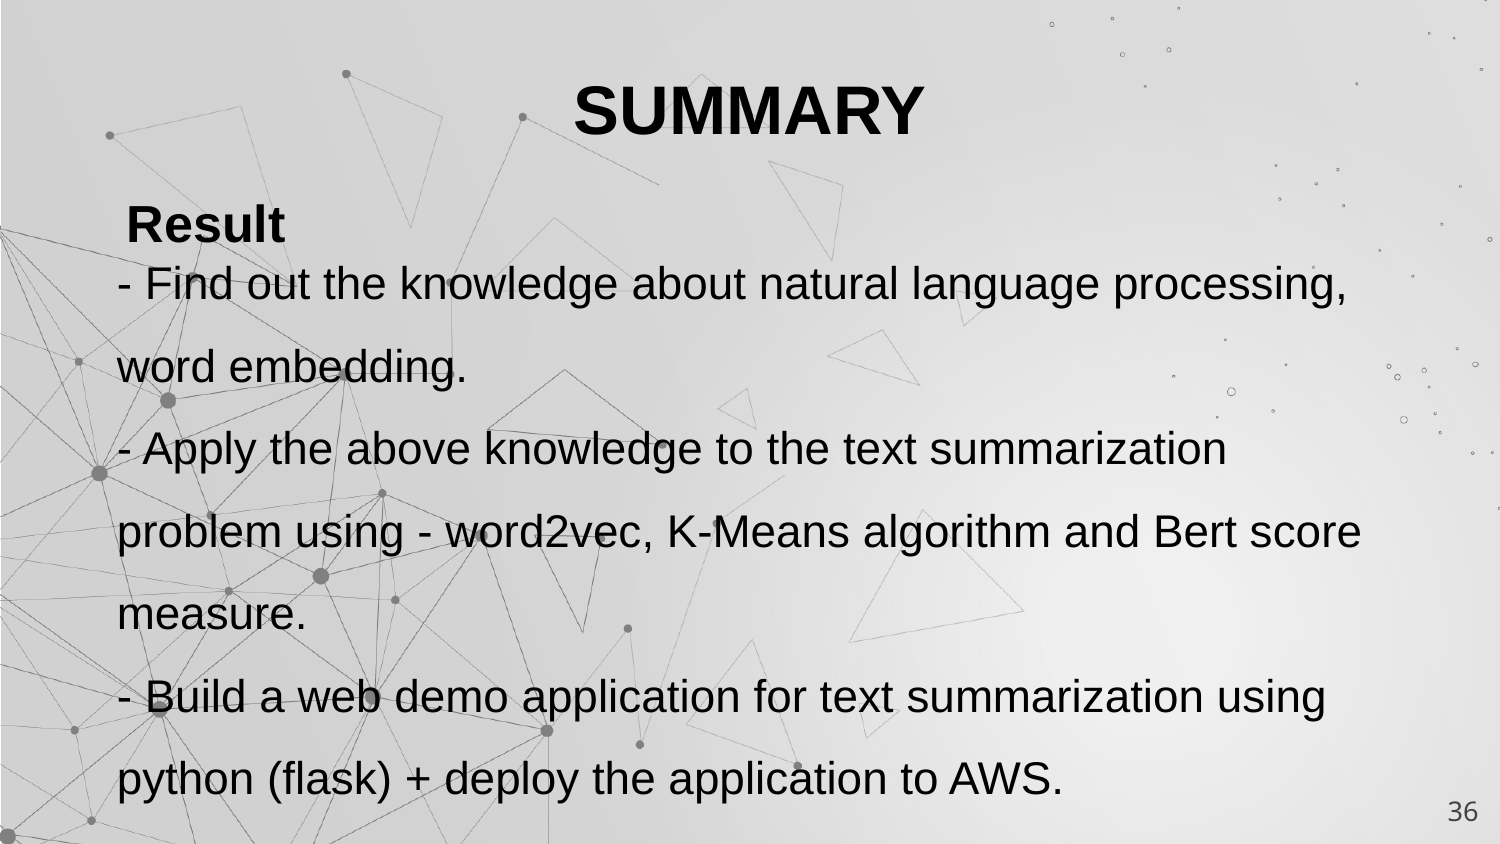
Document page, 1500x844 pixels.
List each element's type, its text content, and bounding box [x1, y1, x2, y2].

text_box - Find out the knowledge about natural language processing, word embedding. - Apply the above knowledge to the text summarization problem using - word2vec, K-Means algorithm and Bert score measure. - Build a web demo application for text summarization using python (flask) + deploy the application to AWS. [101, 211, 1379, 819]
picture [0, 0, 1500, 844]
title SUMMARY [121, 24, 1379, 144]
text_box Result [111, 144, 1389, 268]
slide_number ‹#› [1403, 779, 1494, 844]
